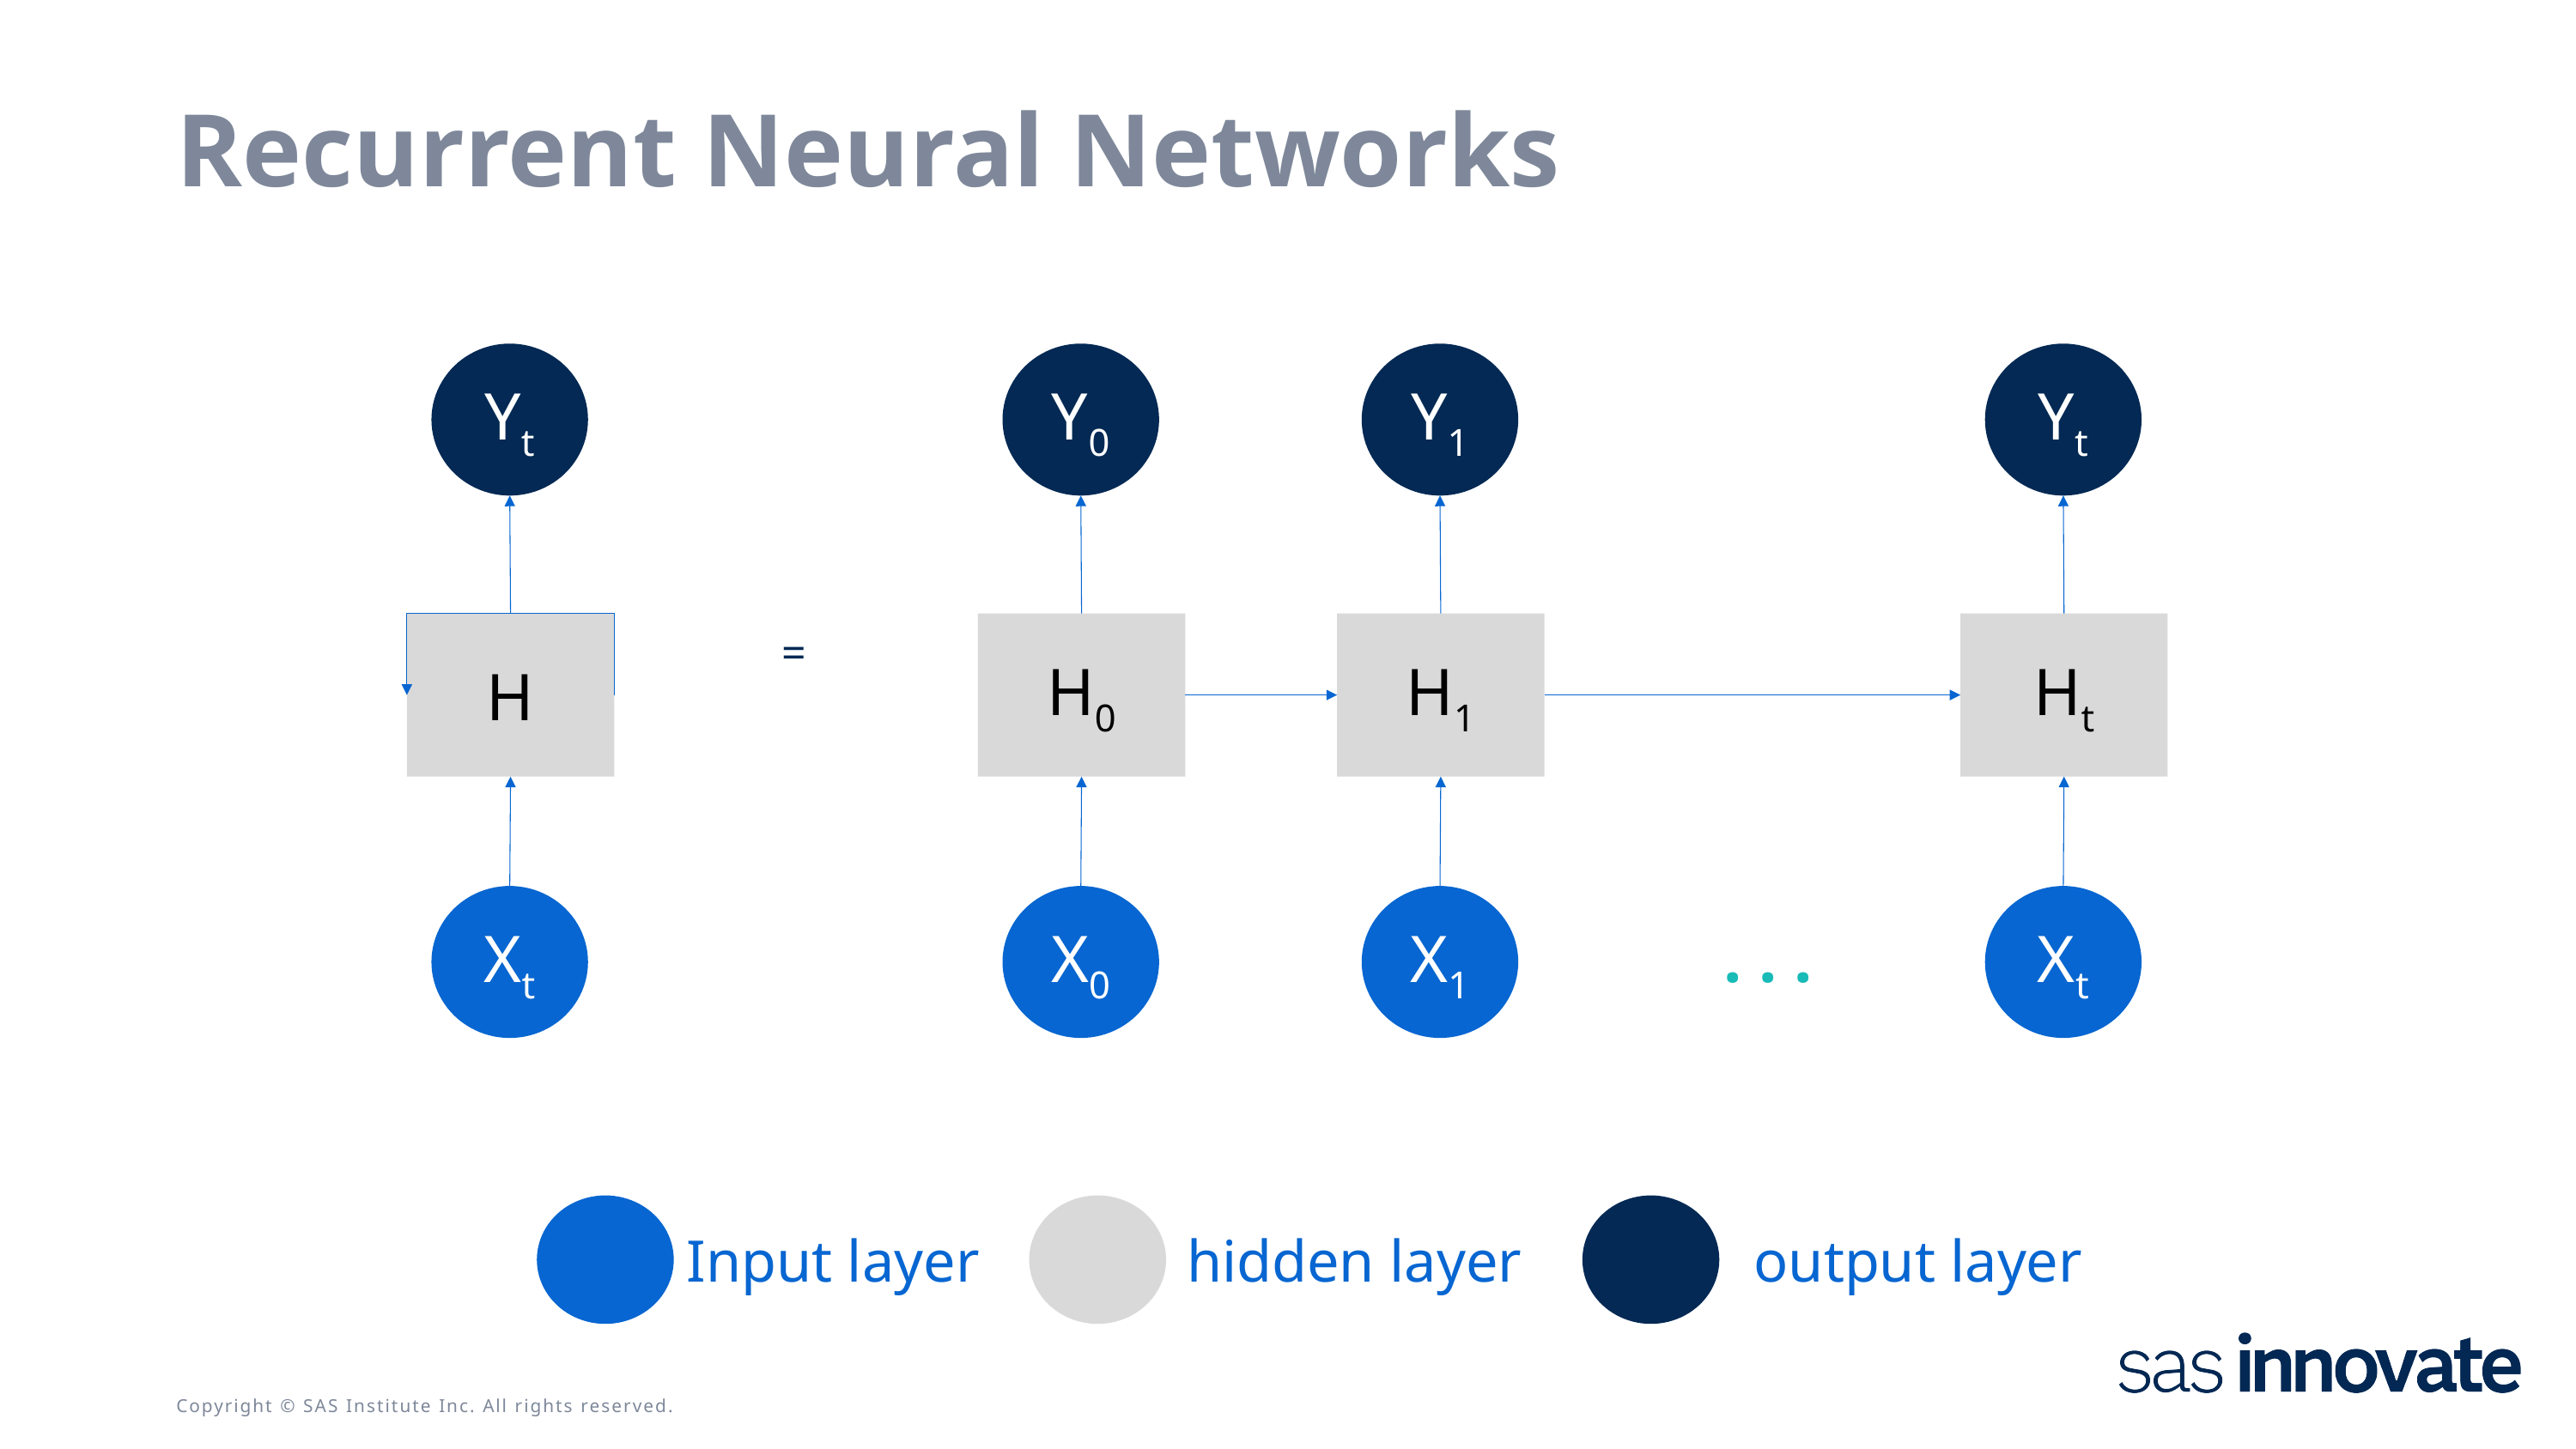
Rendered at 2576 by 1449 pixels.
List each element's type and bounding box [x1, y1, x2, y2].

text_box [536, 1194, 1023, 1325]
picture [2003, 1185, 2576, 1449]
text_box [1741, 1218, 2128, 1300]
text_box [1174, 1194, 1721, 1325]
text_box [1028, 1194, 1168, 1325]
text_box [406, 343, 2168, 1039]
title [176, 100, 2398, 209]
